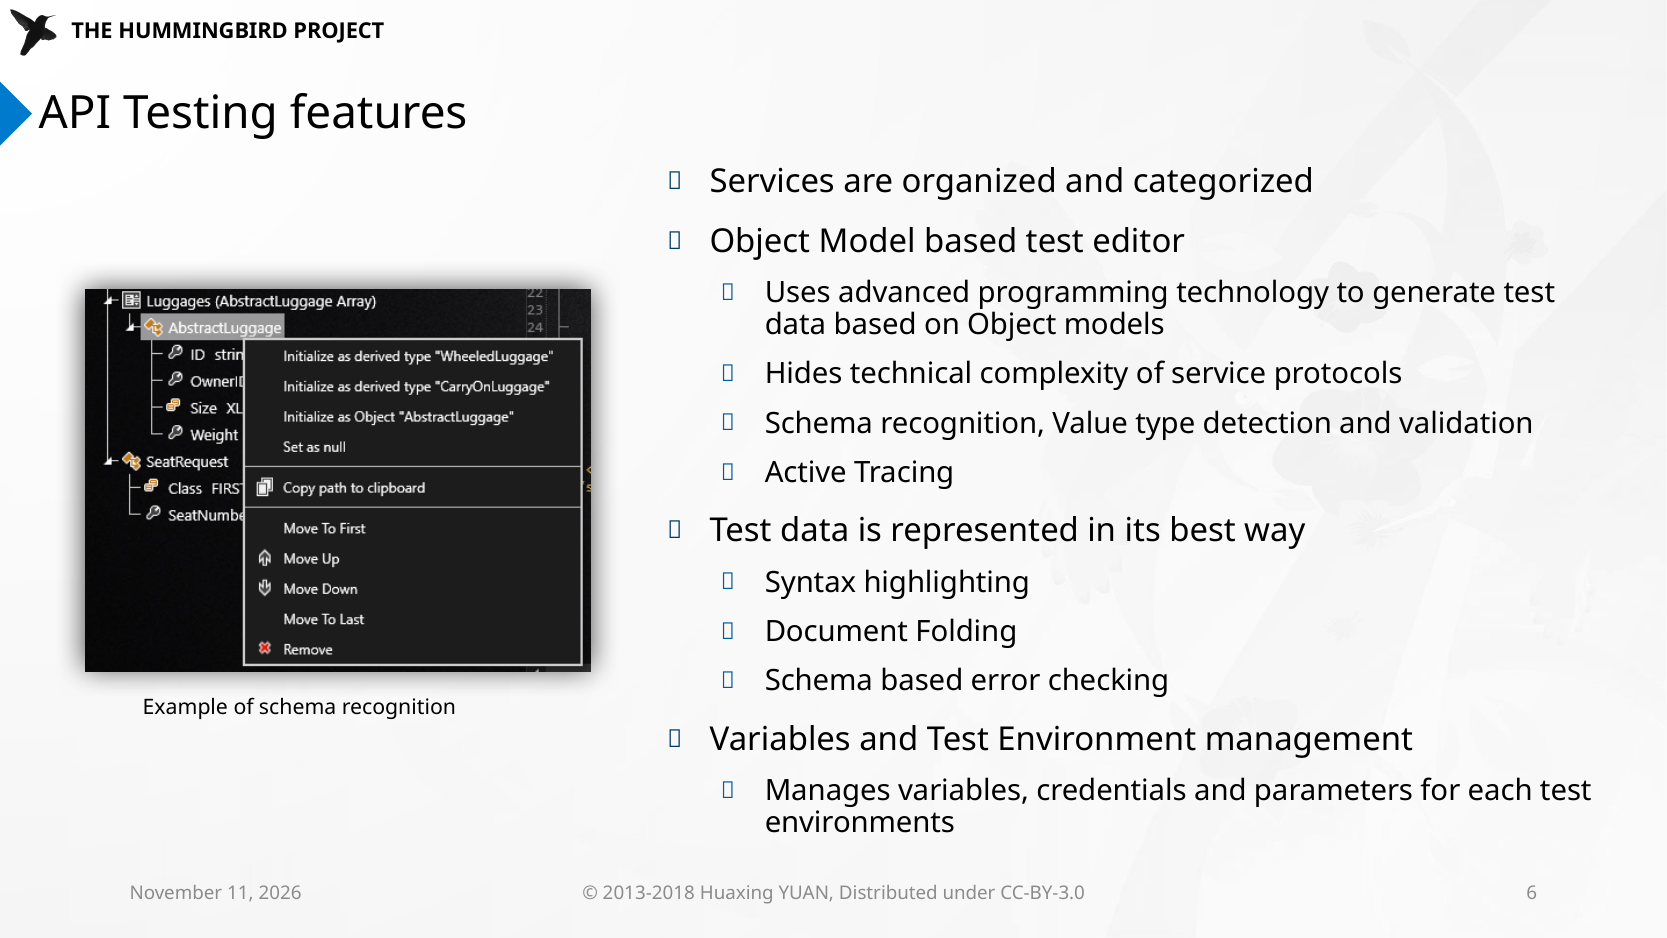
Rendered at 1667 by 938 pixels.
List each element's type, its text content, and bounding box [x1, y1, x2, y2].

footer © 2013-2018 Huaxing YUAN, Distributed under CC-BY-3.0 [552, 868, 1115, 919]
list Services are organized and categorized Object Model based test editor Uses advanced programming technology to generate test data based on Object models Hides technical complexity of service protocols Schema recognition, Value type detection and validation Active Tracing Test data is represented in its best way Syntax highlighting Document Folding Schema based error checking Variables and Test Environment management Manages variables, credentials and parameters for each test environments [652, 156, 1622, 854]
picture [0, 0, 1667, 938]
title API Testing features [23, 80, 653, 147]
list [85, 289, 591, 672]
list Example of schema recognition [127, 692, 537, 727]
slide_number 6 [1177, 868, 1553, 919]
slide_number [114, 868, 490, 919]
